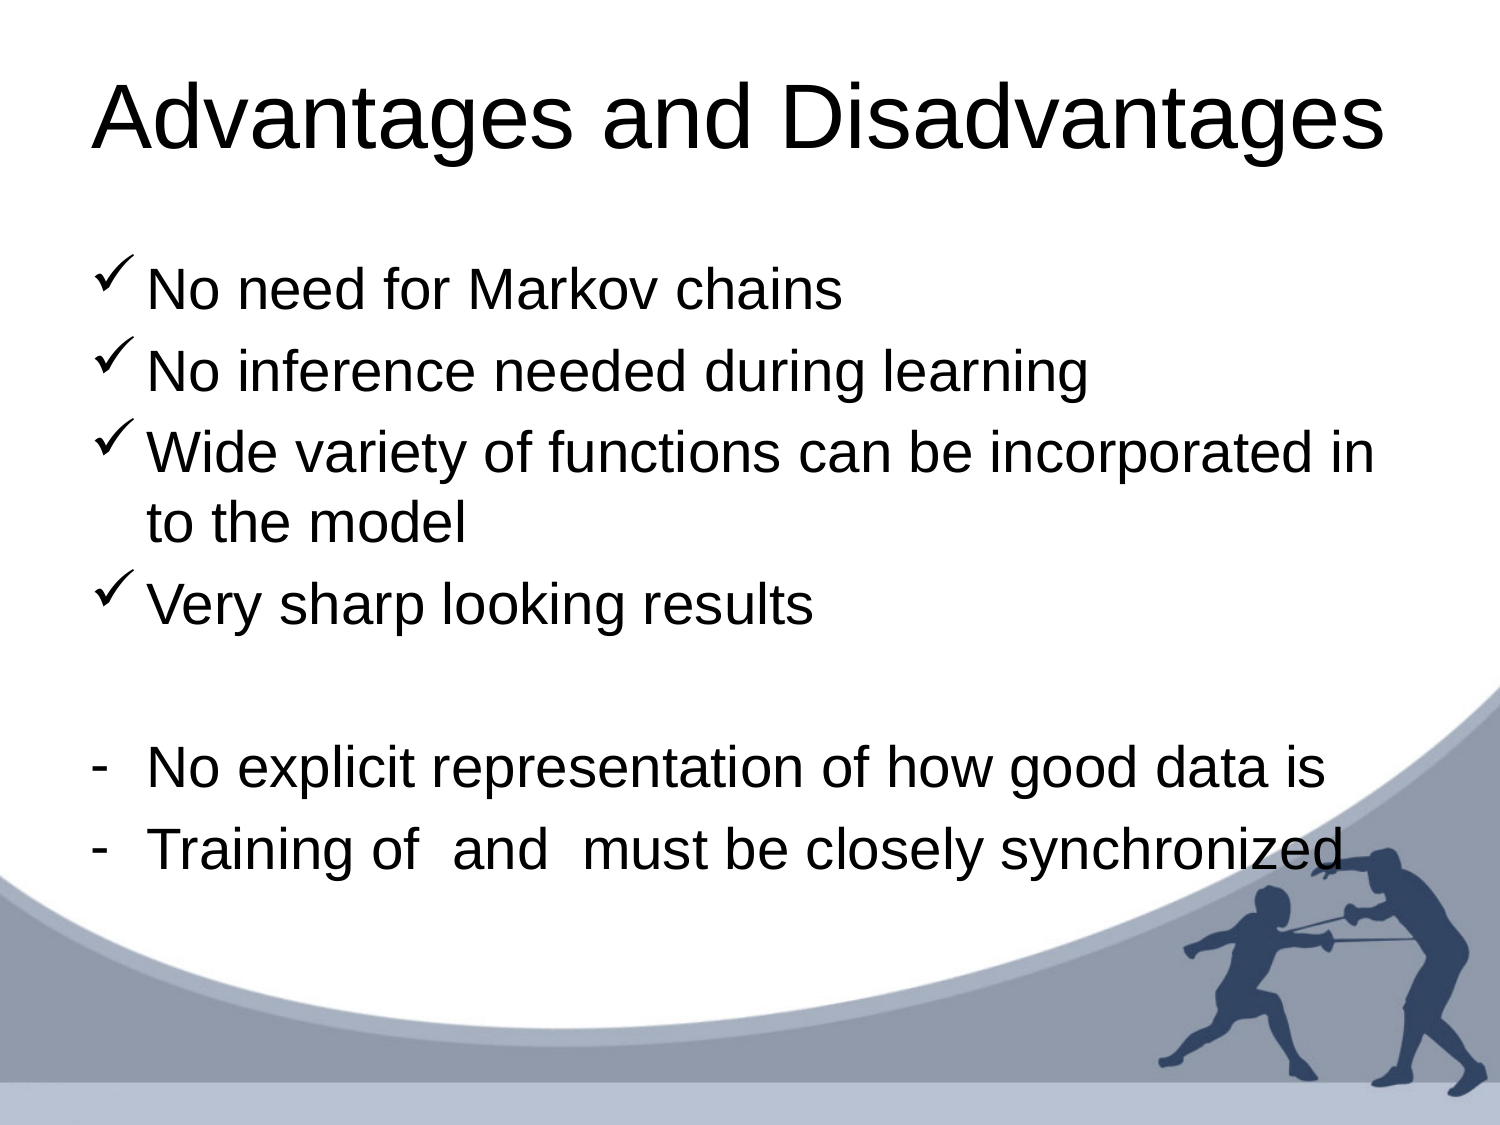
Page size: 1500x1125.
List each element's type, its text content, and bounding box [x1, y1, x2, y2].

title Advantages and Disadvantages [64, 31, 1415, 192]
picture [0, 0, 1500, 1125]
